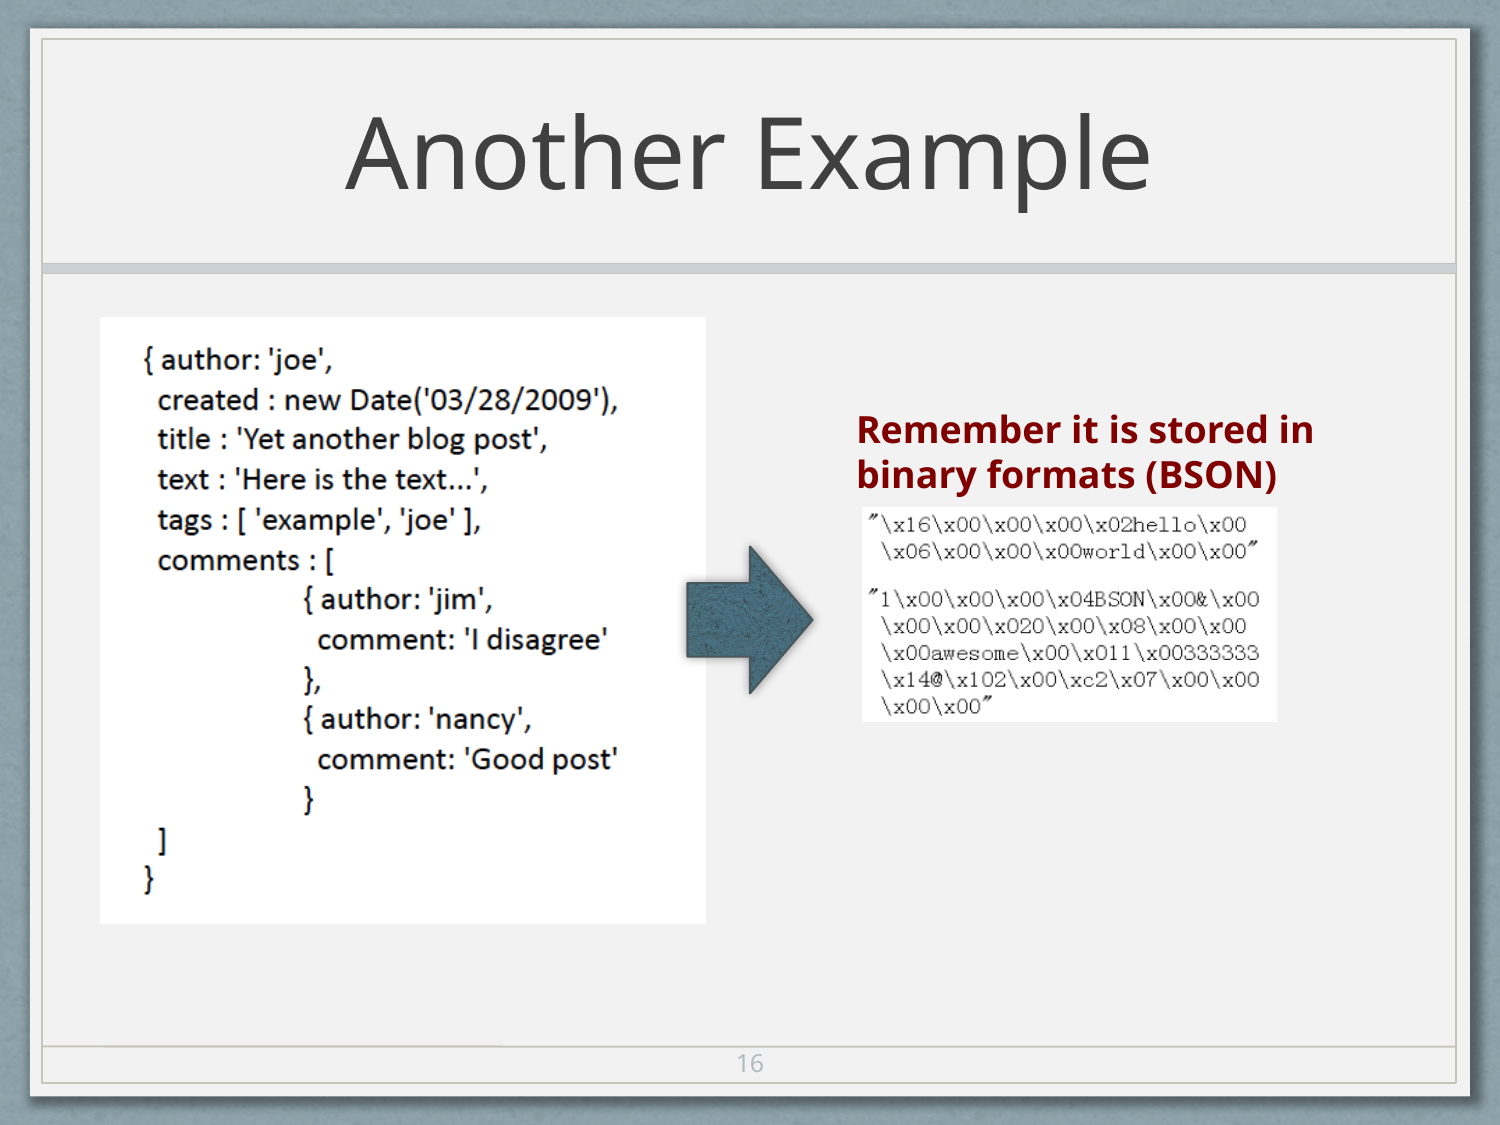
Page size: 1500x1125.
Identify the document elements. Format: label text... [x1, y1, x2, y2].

picture [99, 317, 706, 925]
title Another Example [147, 40, 1353, 260]
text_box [686, 397, 1354, 723]
slide_number 16 [687, 1042, 813, 1088]
